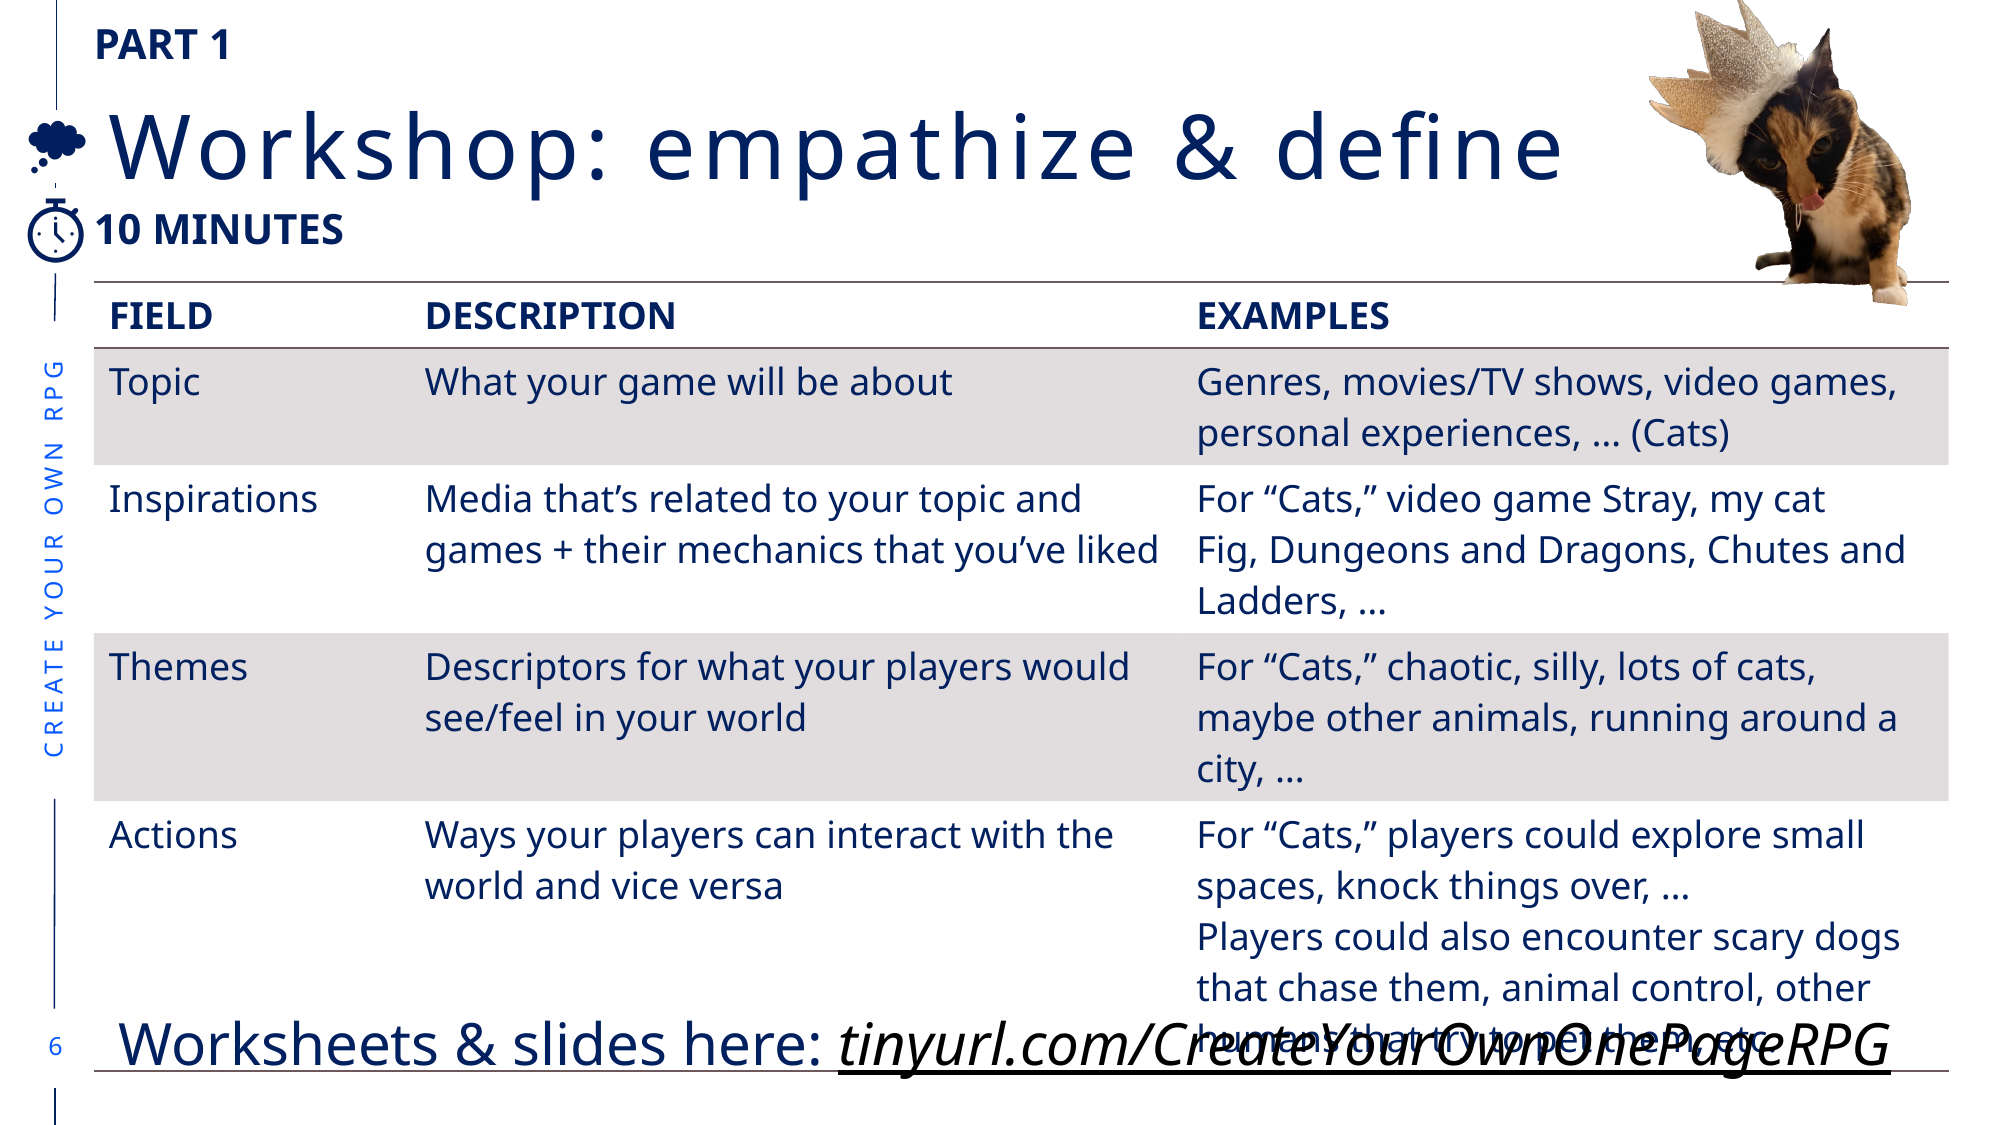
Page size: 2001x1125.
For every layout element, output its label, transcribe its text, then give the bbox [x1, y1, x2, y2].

picture [21, 112, 92, 182]
title Workshop: empathize & define [93, 94, 1604, 185]
table_cell For “Cats,” chaotic, silly, lots of cats, maybe other animals, running around a city, … [1181, 633, 1949, 801]
table_header DESCRIPTION [410, 283, 1181, 347]
list 10 MINUTES [93, 208, 1595, 253]
table_cell Actions [94, 801, 410, 970]
picture [16, 191, 95, 270]
table_cell Inspirations [94, 465, 410, 633]
table_header FIELD [94, 283, 410, 347]
table_cell For “Cats,” players could explore small spaces, knock things over, … Players could also encounter scary dogs that chase them, animal control, other humans that try to pet them, etc. [1181, 801, 1949, 1000]
text_box Feel free to move on to other sections as you brainstorm Nothing needs to be perfect! [85, 970, 1943, 1076]
list PART 1 [93, 23, 1604, 68]
table_cell Themes [94, 633, 410, 801]
table_cell What your game will be about [410, 349, 1181, 465]
table_header EXAMPLES [1181, 283, 1949, 347]
picture [1589, 0, 2000, 314]
table_cell Ways your players can interact with the world and vice versa [410, 801, 1181, 970]
slide_number 6 [25, 1032, 85, 1063]
table_cell Genres, movies/TV shows, video games, personal experiences, … (Cats) [1181, 349, 1949, 465]
table_cell Media that’s related to your topic and games + their mechanics that you’ve liked [410, 465, 1181, 633]
footer CREATE YOUR OWN RPG [39, 321, 70, 799]
text_box Worksheets & slides here: tinyurl.com/CreateYourOwnOnePageRPG [103, 1000, 1950, 1085]
table_cell Descriptors for what your players would see/feel in your world [410, 633, 1181, 801]
table_cell For “Cats,” video game Stray, my cat Fig, Dungeons and Dragons, Chutes and Ladders, … [1181, 465, 1949, 633]
table_cell Topic [94, 349, 410, 465]
